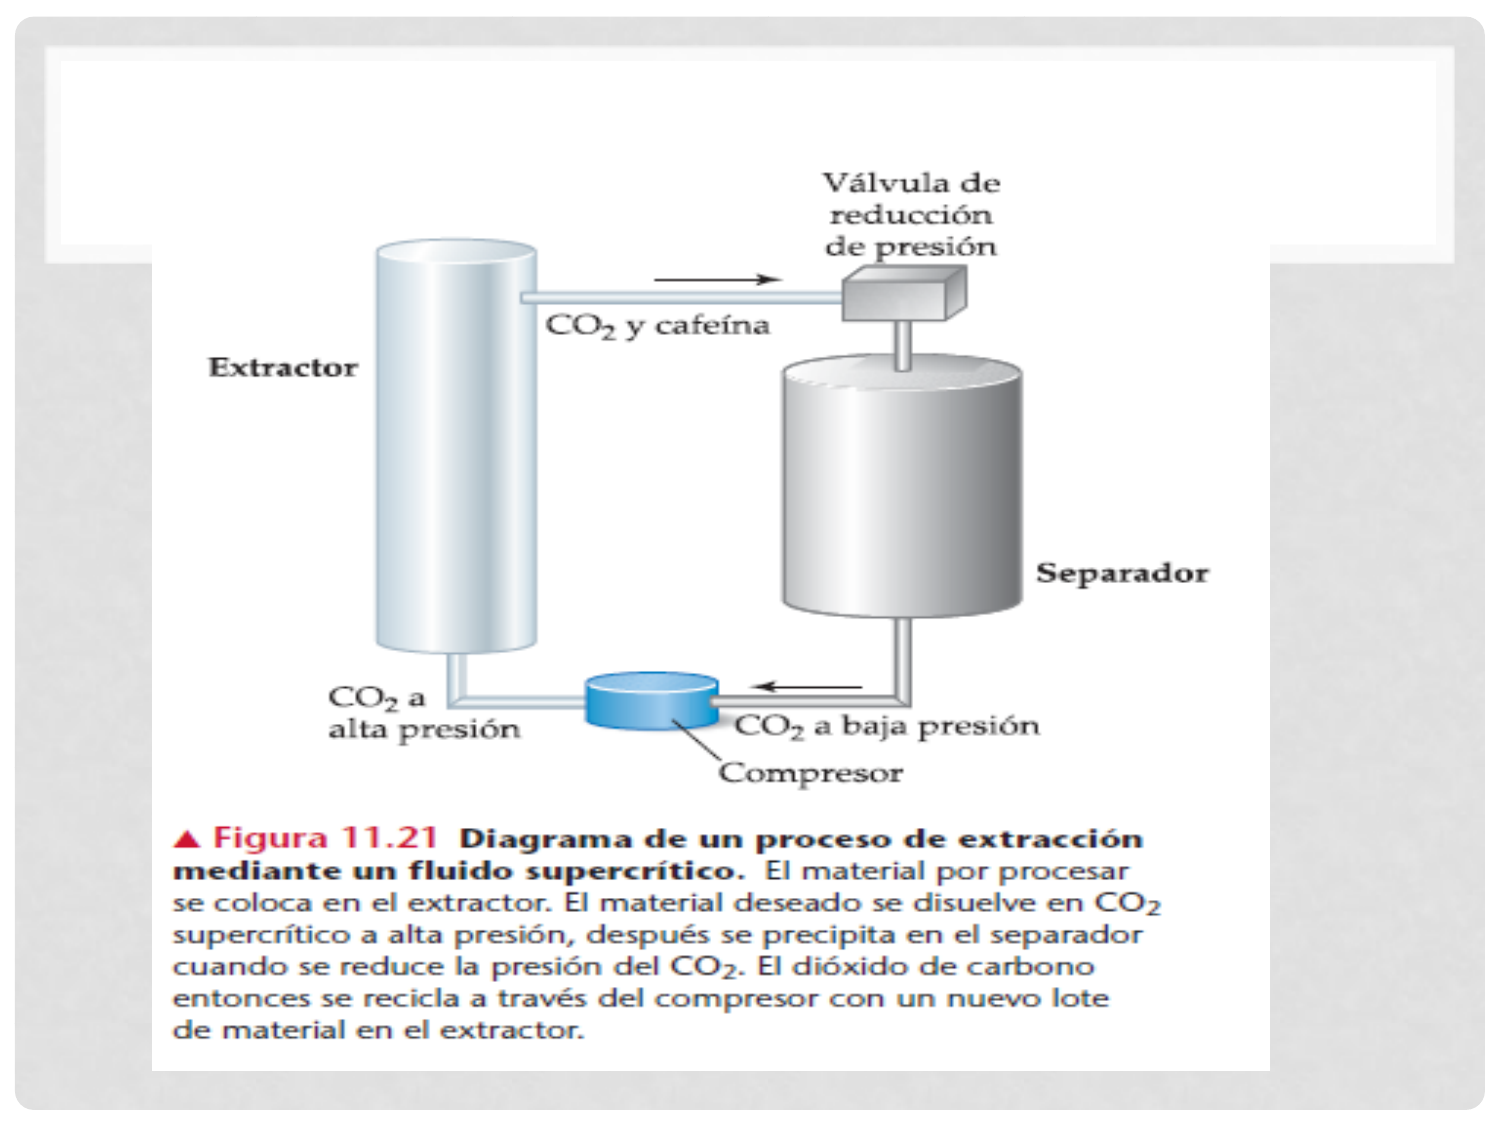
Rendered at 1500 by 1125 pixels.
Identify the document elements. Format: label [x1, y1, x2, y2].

picture [152, 77, 1270, 1071]
